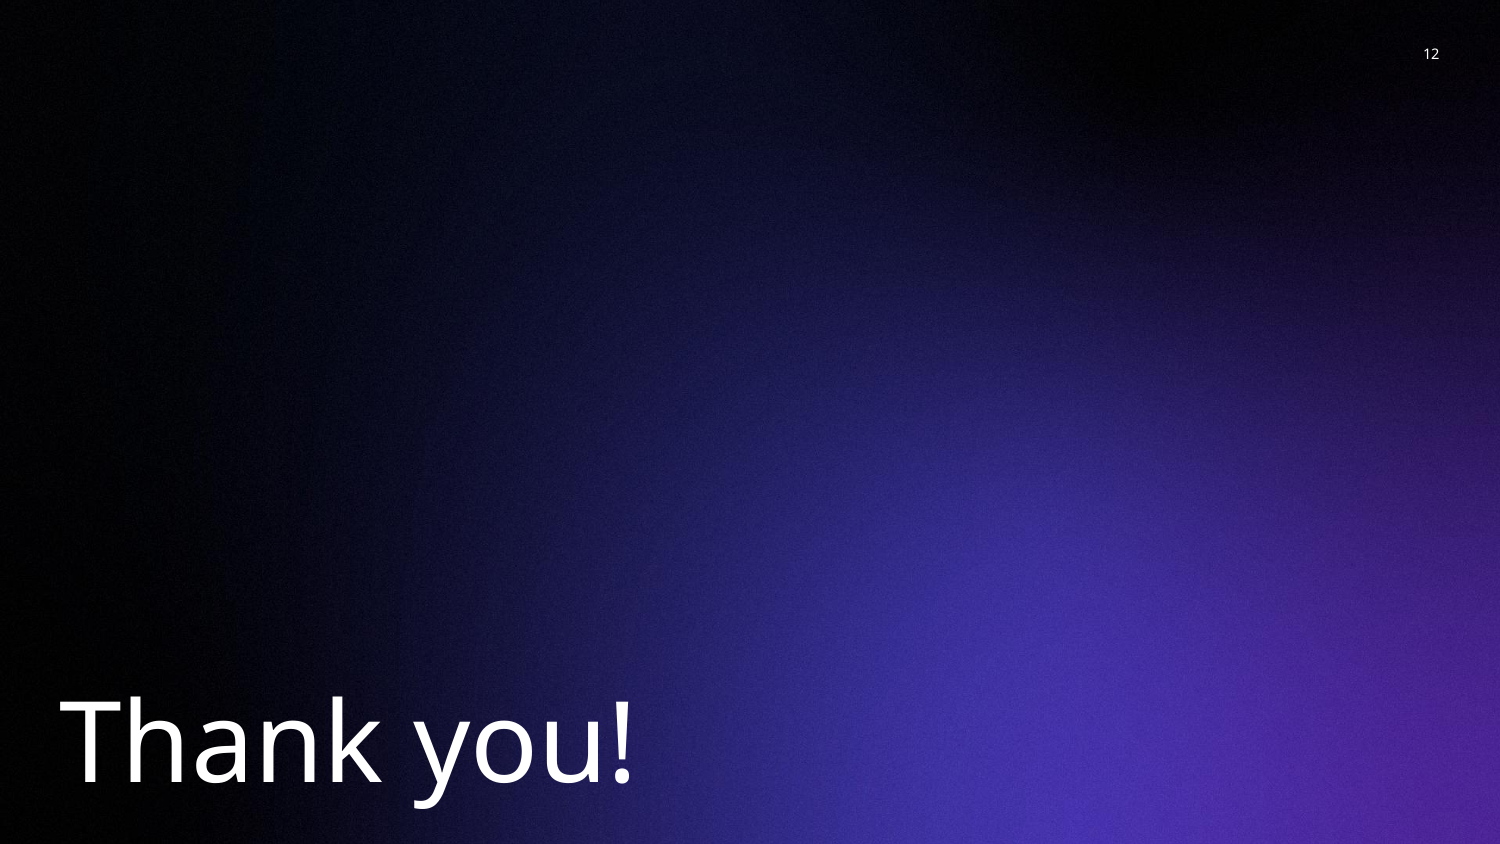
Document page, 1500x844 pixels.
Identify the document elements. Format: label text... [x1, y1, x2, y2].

slide_number ‹#› [1349, 35, 1440, 75]
picture [0, 0, 1500, 844]
title Thank you! [59, 458, 782, 805]
